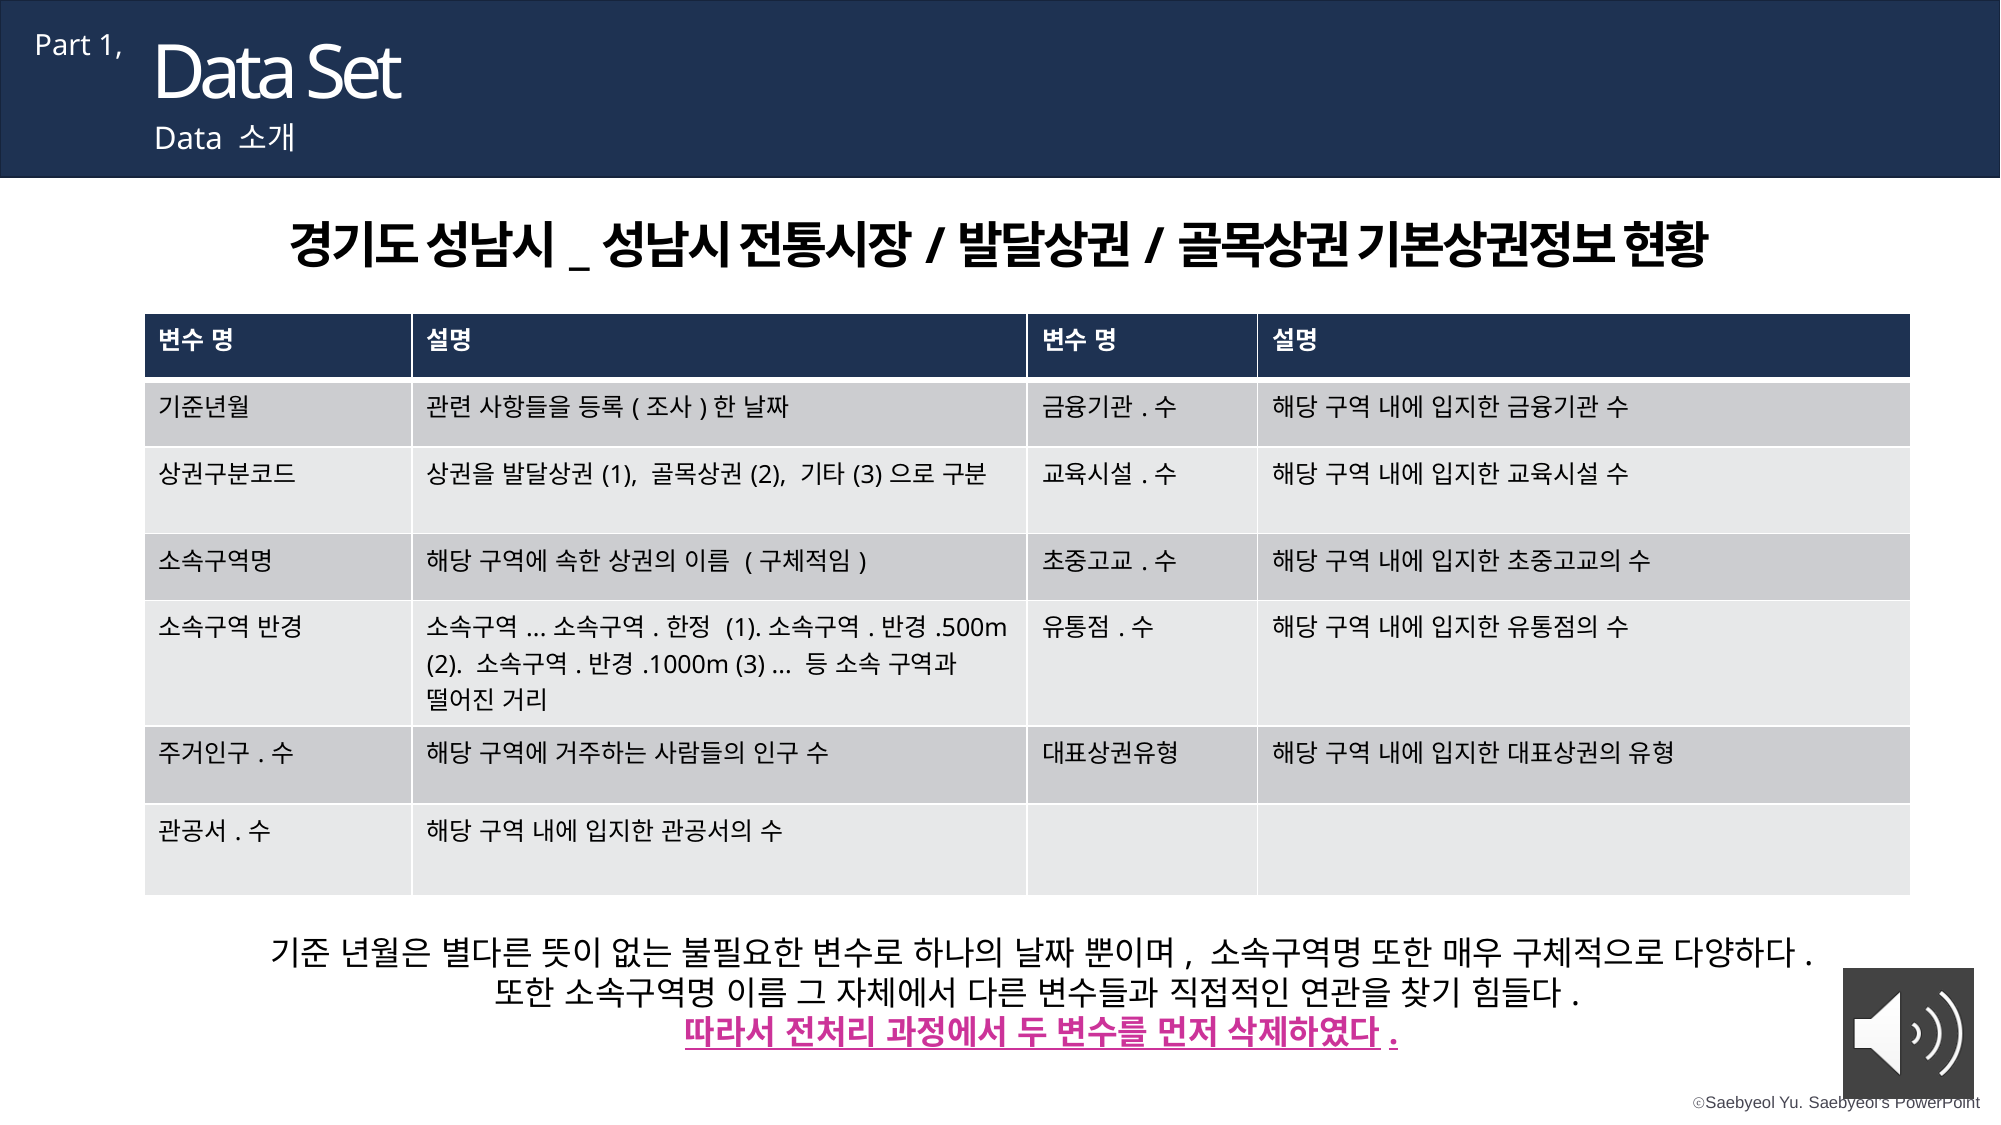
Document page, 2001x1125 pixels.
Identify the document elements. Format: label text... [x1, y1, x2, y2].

table_cell 유통점.수 [1028, 601, 1257, 725]
table_cell 초중고교.수 [1028, 534, 1257, 600]
text_box 기준 년월은 별다른 뜻이 없는 불필요한 변수로 하나의 날짜 뿐이며, 소속구역명 또한 매우 구체적으로 다양하다. 또한 소속구역명 이름 그 자체에서 다른 변수들과 직접적인 연관을 찾기 힘들다. 따라서 전처리 과정에서 두 변수를 먼저 삭제하였다. [167, 924, 1916, 1060]
table_cell 해당 구역에 속한 상권의 이름 (구체적임) [413, 534, 1026, 600]
text_box Part 1, [19, 19, 146, 69]
table_header 변수 명 [1028, 314, 1257, 377]
text_box Data Set [136, 16, 418, 122]
table_cell 관련 사항들을 등록(조사)한 날짜 [413, 383, 1026, 446]
table_header 설명 [413, 314, 1026, 377]
table_cell 해당 구역 내에 입지한 유통점의 수 [1258, 601, 1910, 725]
table_cell 해당 구역 내에 입지한 대표상권의 유형 [1258, 727, 1910, 803]
text_box Data 소개 [139, 110, 311, 163]
table_cell [1028, 805, 1257, 895]
table_cell 소속구역...소속구역.한정 (1).소속구역.반경.500m (2). 소속구역.반경.1000m (3) ... 등 소속 구역과 떨어진 거리 [413, 601, 1026, 725]
table_cell 해당 구역에 거주하는 사람들의 인구 수 [413, 727, 1026, 803]
table_cell 해당 구역 내에 입지한 금융기관 수 [1258, 383, 1910, 446]
table_cell 관공서.수 [145, 805, 411, 895]
table_cell 상권구분코드 [145, 448, 411, 533]
text_box [0, 0, 2000, 178]
table_cell [1258, 805, 1910, 895]
table_header 변수 명 [145, 314, 411, 377]
table_cell 상권을 발달상권(1), 골목상권(2), 기타(3)으로 구분 [413, 448, 1026, 533]
table_cell 기준년월 [145, 383, 411, 446]
table_cell 주거인구.수 [145, 727, 411, 803]
table_cell 대표상권유형 [1028, 727, 1257, 803]
table_cell 해당 구역 내에 입지한 관공서의 수 [413, 805, 1026, 895]
table_cell 해당 구역 내에 입지한 교육시설 수 [1258, 448, 1910, 533]
table_cell 금융기관.수 [1028, 383, 1257, 446]
table_cell 해당 구역 내에 입지한 초중고교의 수 [1258, 534, 1910, 600]
table_cell 소속구역 반경 [145, 601, 411, 725]
text_box 경기도 성남시_성남시 전통시장/발달상권/골목상권 기본상권정보 현황 [241, 205, 1758, 281]
table_header 설명 [1258, 314, 1910, 377]
picture [1841, 966, 1975, 1100]
table_cell 소속구역명 [145, 534, 411, 600]
table_cell 교육시설.수 [1028, 448, 1257, 533]
